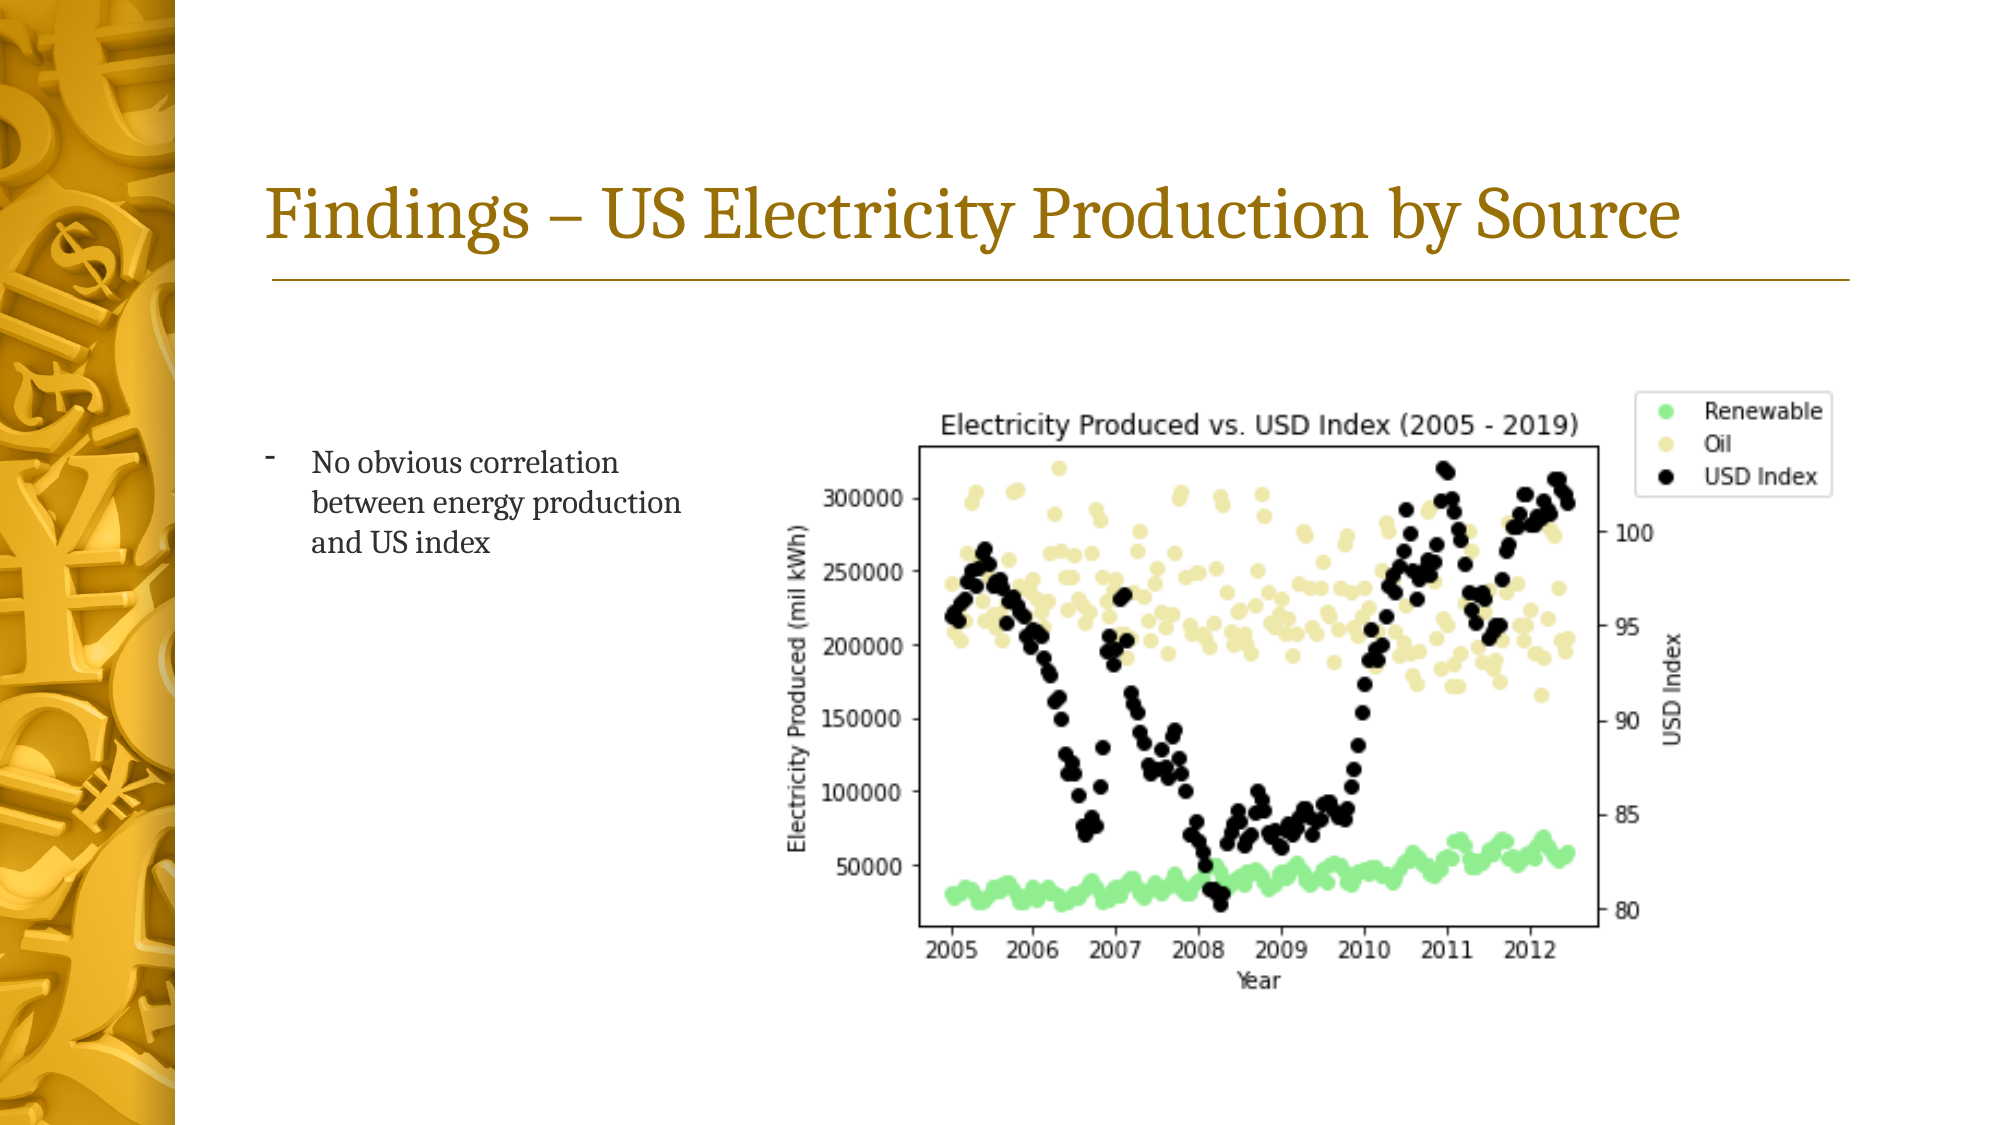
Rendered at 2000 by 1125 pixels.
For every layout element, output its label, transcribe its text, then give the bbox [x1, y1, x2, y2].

text_box No obvious correlation between energy production and US index [249, 432, 717, 607]
picture [0, 0, 175, 1125]
title Findings – US Electricity Production by Source [249, 62, 1863, 263]
picture [775, 385, 1838, 1009]
